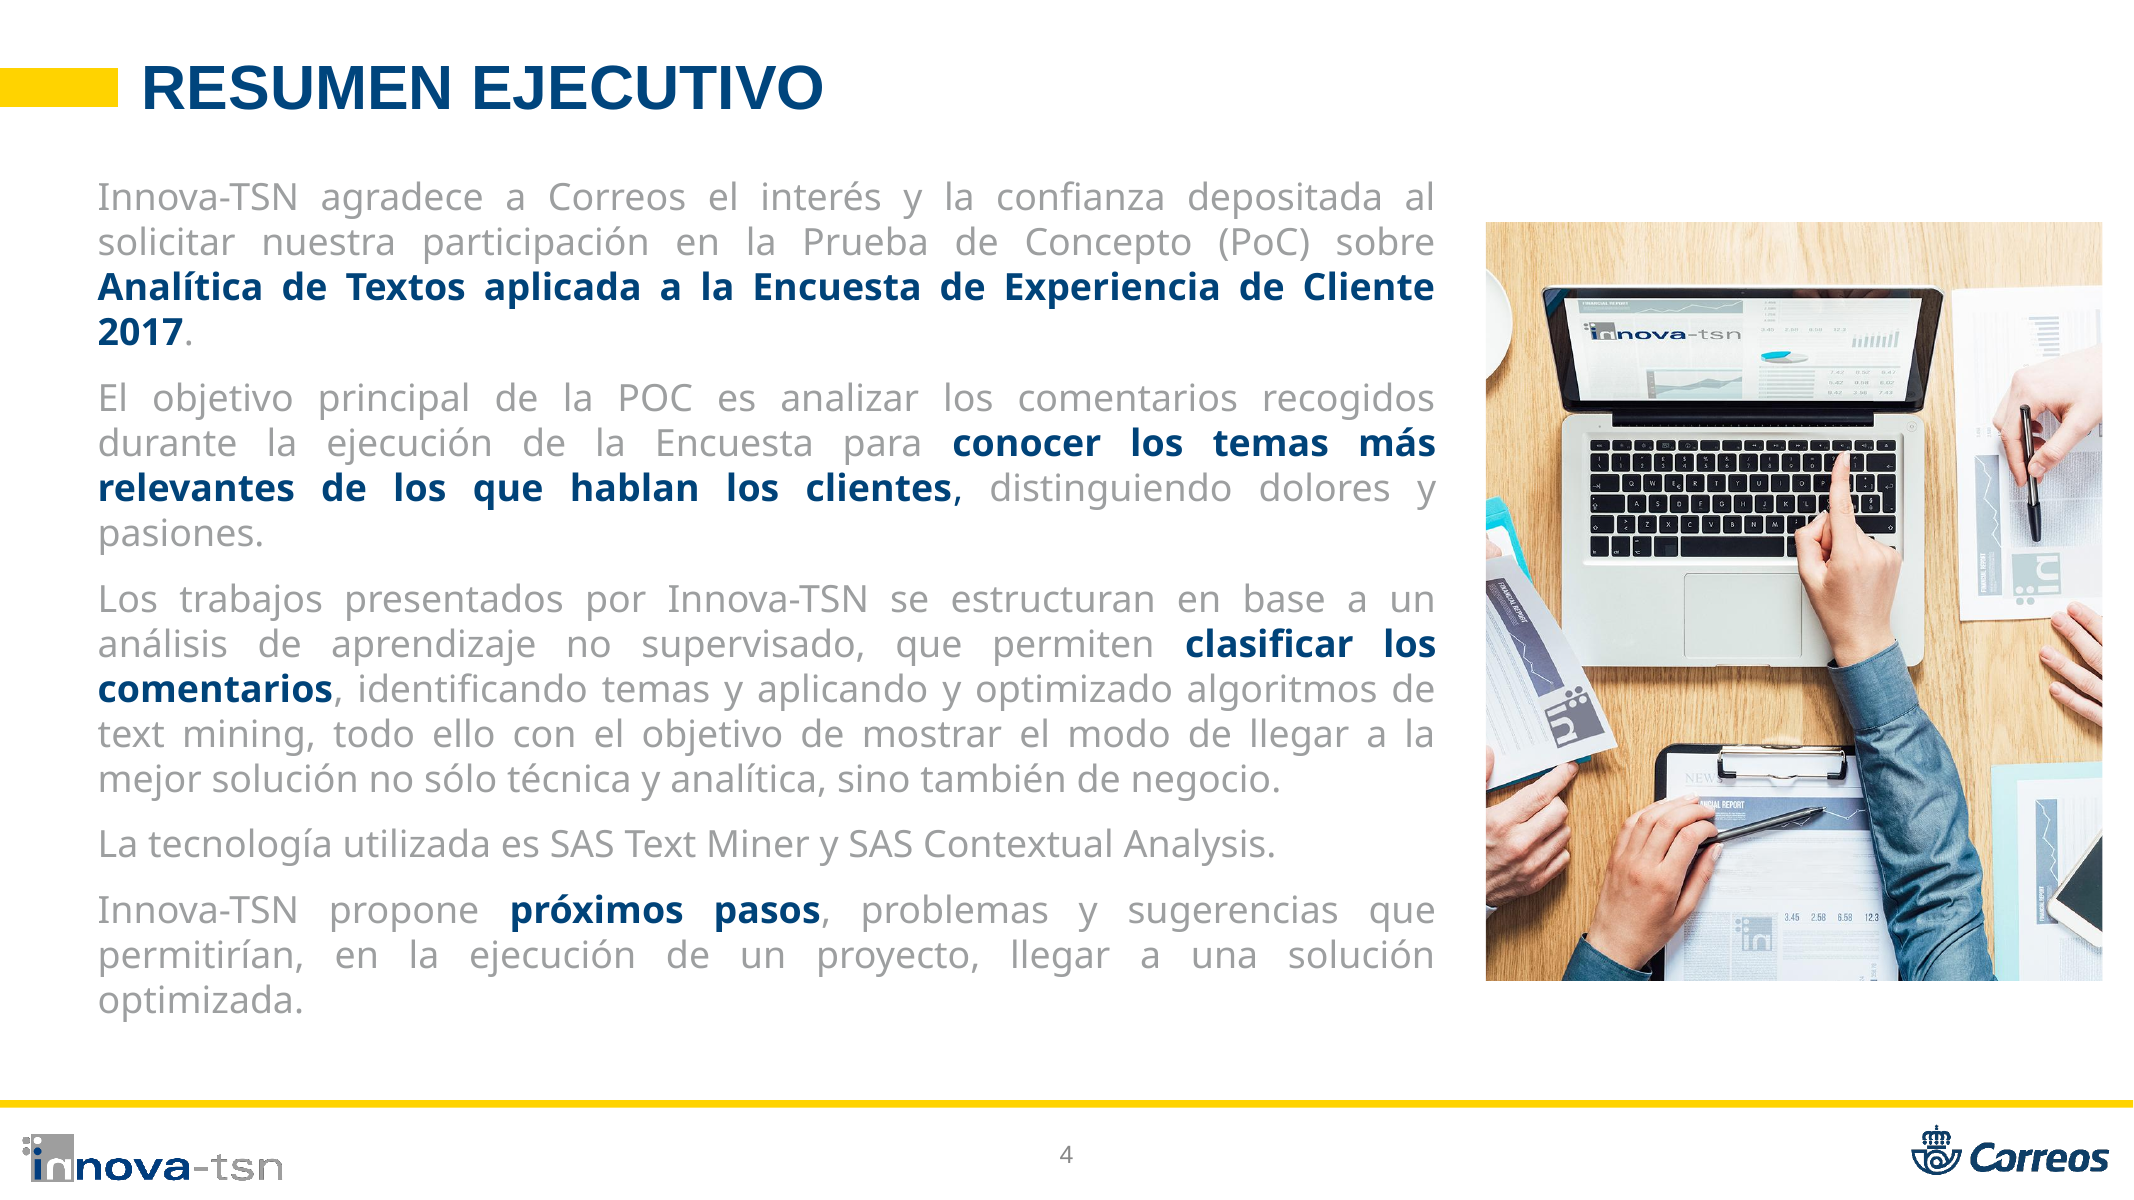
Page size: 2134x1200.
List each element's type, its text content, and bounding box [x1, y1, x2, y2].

picture [16, 1127, 287, 1188]
picture [1485, 222, 2103, 982]
subtitle RESUMEN EJECUTIVO [141, 55, 2080, 131]
text_box Innova-TSN agradece a Correos el interés y la confianza depositada al solicitar nuestra participación en la Prueba de Concepto (PoC) sobre Analítica de Textos aplicada a la Encuesta de Experiencia de Cliente 2017. El objetivo principal de la POC es analizar los comentarios recogidos durante la ejecución de la Encuesta para conocer los temas más relevantes de los que hablan los clientes, distinguiendo dolores y pasiones. Los trabajos presentados por Innova-TSN se estructuran en base a un análisis de aprendizaje no supervisado, que permiten clasificar los comentarios, identificando temas y aplicando y optimizado algoritmos de text mining, todo ello con el objetivo de mostrar el modo de llegar a la mejor solución no sólo técnica y analítica, sino también de negocio. La tecnología utilizada es SAS Text Miner y SAS Contextual Analysis. Innova-TSN propone próximos pasos, problemas y sugerencias que permitirían, en la ejecución de un proyecto, llegar a una solución optimizada. [97, 172, 1437, 1011]
picture [1886, 1099, 2134, 1200]
slide_number 4 [1020, 1107, 1113, 1200]
